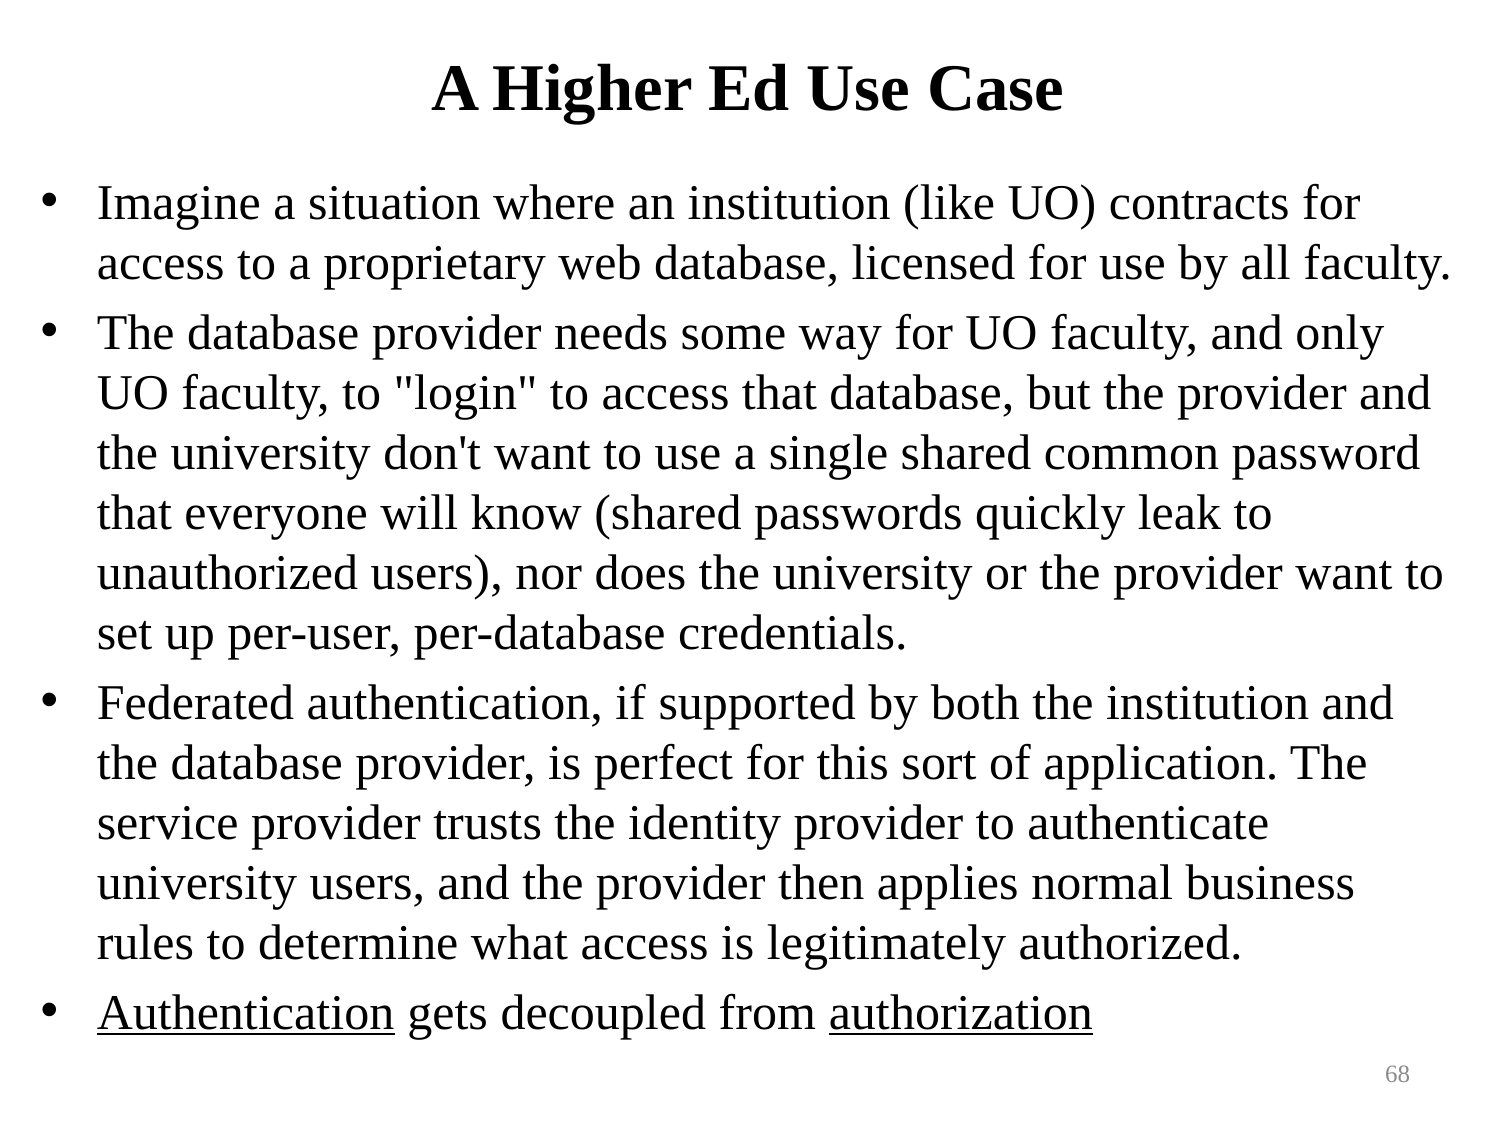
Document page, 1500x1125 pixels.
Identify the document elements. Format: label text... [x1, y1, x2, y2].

title A Higher Ed Use Case [25, 28, 1471, 139]
slide_number 68 [1074, 1042, 1425, 1103]
list Imagine a situation where an institution (like UO) contracts for access to a proprietary web database, licensed for use by all faculty. The database provider needs some way for UO faculty, and only UO faculty, to "login" to access that database, but the provider and the university don't want to use a single shared common password that everyone will know (shared passwords quickly leak to unauthorized users), nor does the university or the provider want to set up per-user, per-database credentials. Federated authentication, if supported by both the institution and the database provider, is perfect for this sort of application. The service provider trusts the identity provider to authenticate university users, and the provider then applies normal business rules to determine what access is legitimately authorized. Authentication gets decoupled from authorization [25, 162, 1471, 1098]
